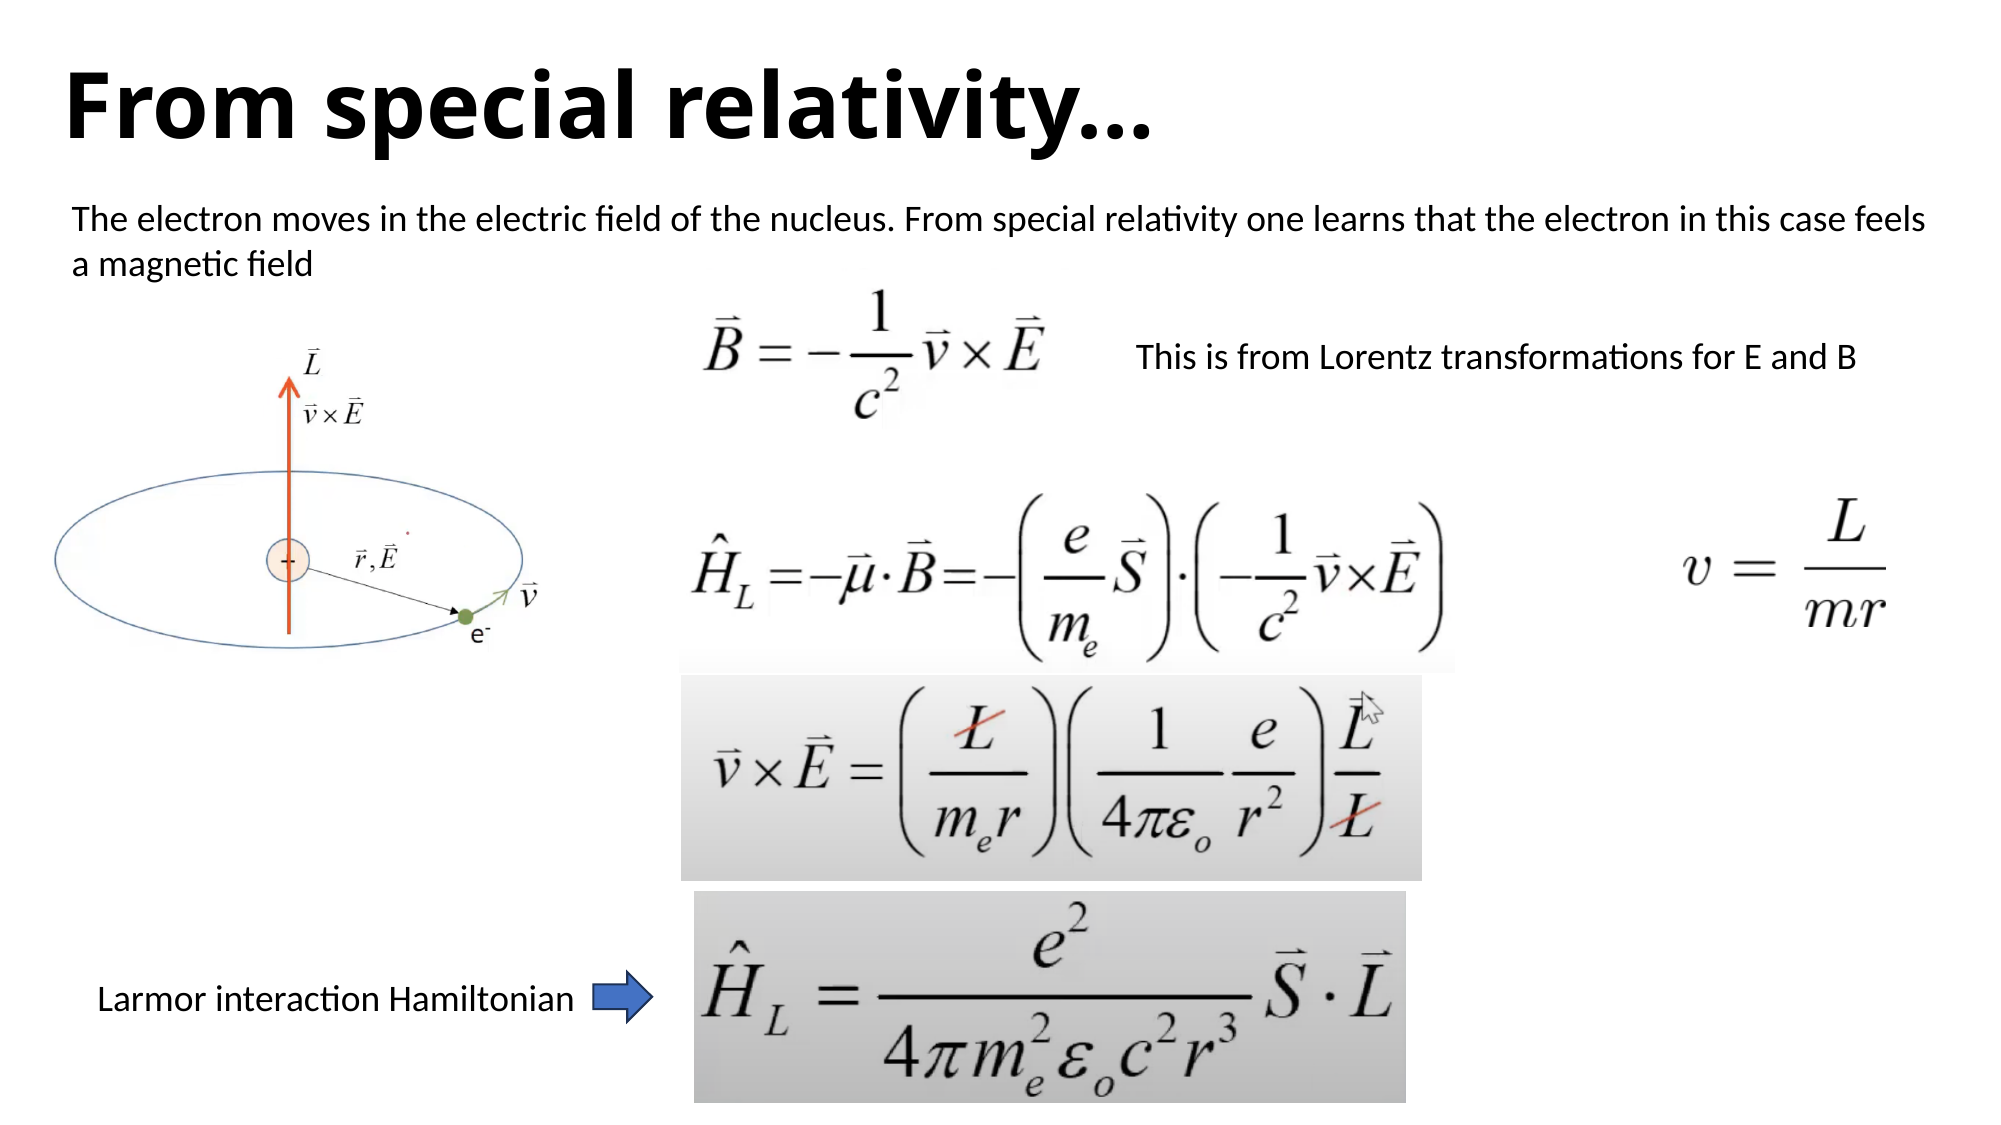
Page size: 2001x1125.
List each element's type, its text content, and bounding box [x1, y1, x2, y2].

text_box This is from Lorentz transformations for E and B [1121, 325, 1882, 385]
text_box Larmor interaction Hamiltonian [82, 966, 591, 1027]
picture [694, 891, 1406, 1103]
text_box The electron moves in the electric field of the nucleus. From special relativity one learns that the electron in this case feels a magnetic field [56, 187, 1952, 292]
title From special relativity… [47, 0, 1773, 218]
picture [681, 675, 1422, 881]
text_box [47, 293, 594, 682]
picture [1682, 498, 1887, 627]
picture [689, 268, 1069, 442]
text_box [592, 969, 654, 1025]
picture [679, 493, 1455, 673]
